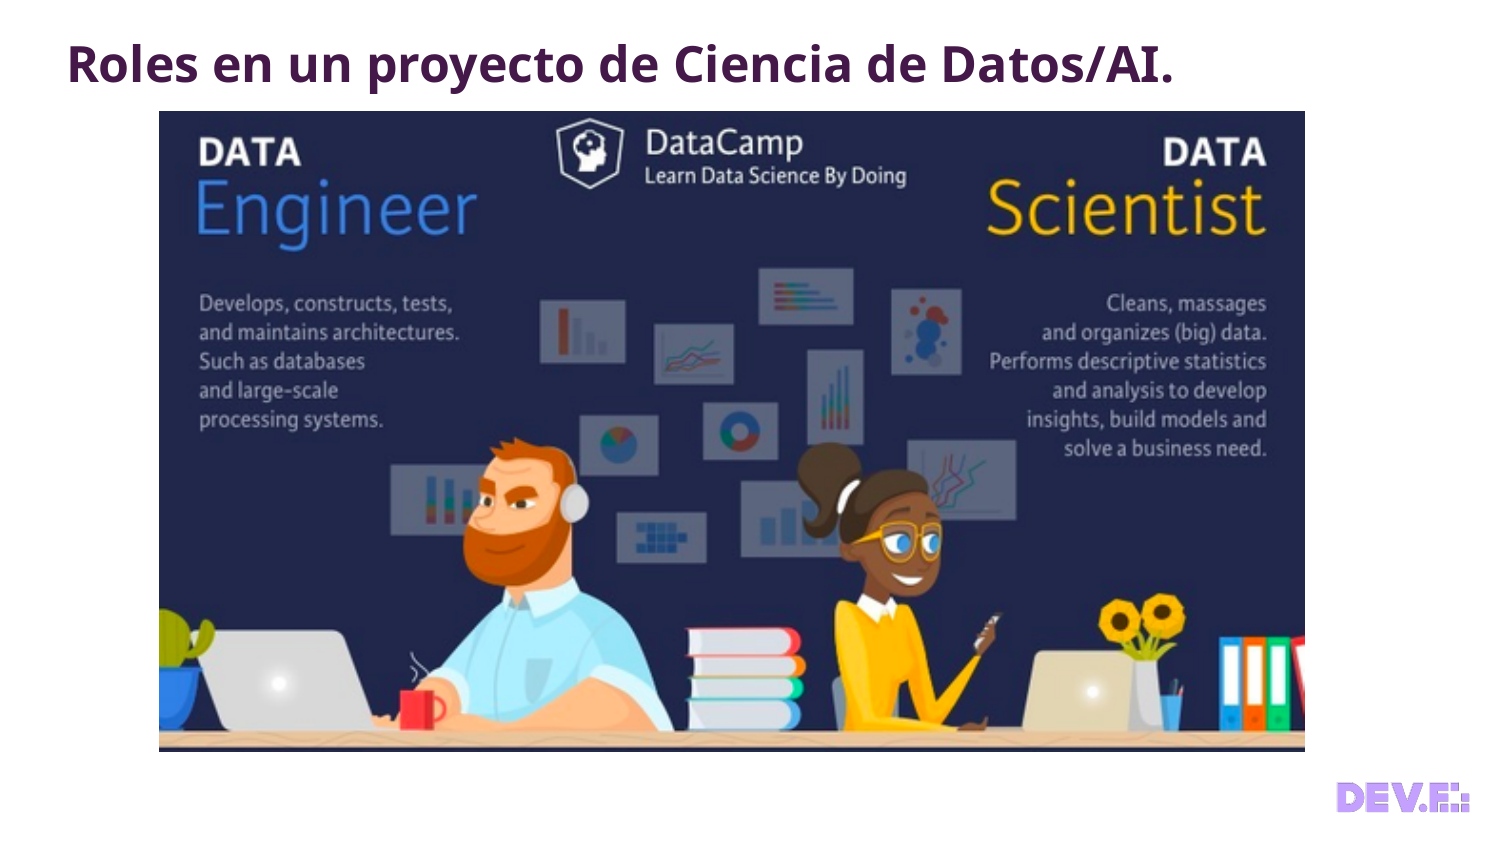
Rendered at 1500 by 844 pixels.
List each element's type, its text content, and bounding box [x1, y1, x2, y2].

picture [158, 111, 1306, 752]
picture [1330, 776, 1474, 818]
title Roles en un proyecto de Ciencia de Datos/AI. [51, 17, 1449, 112]
